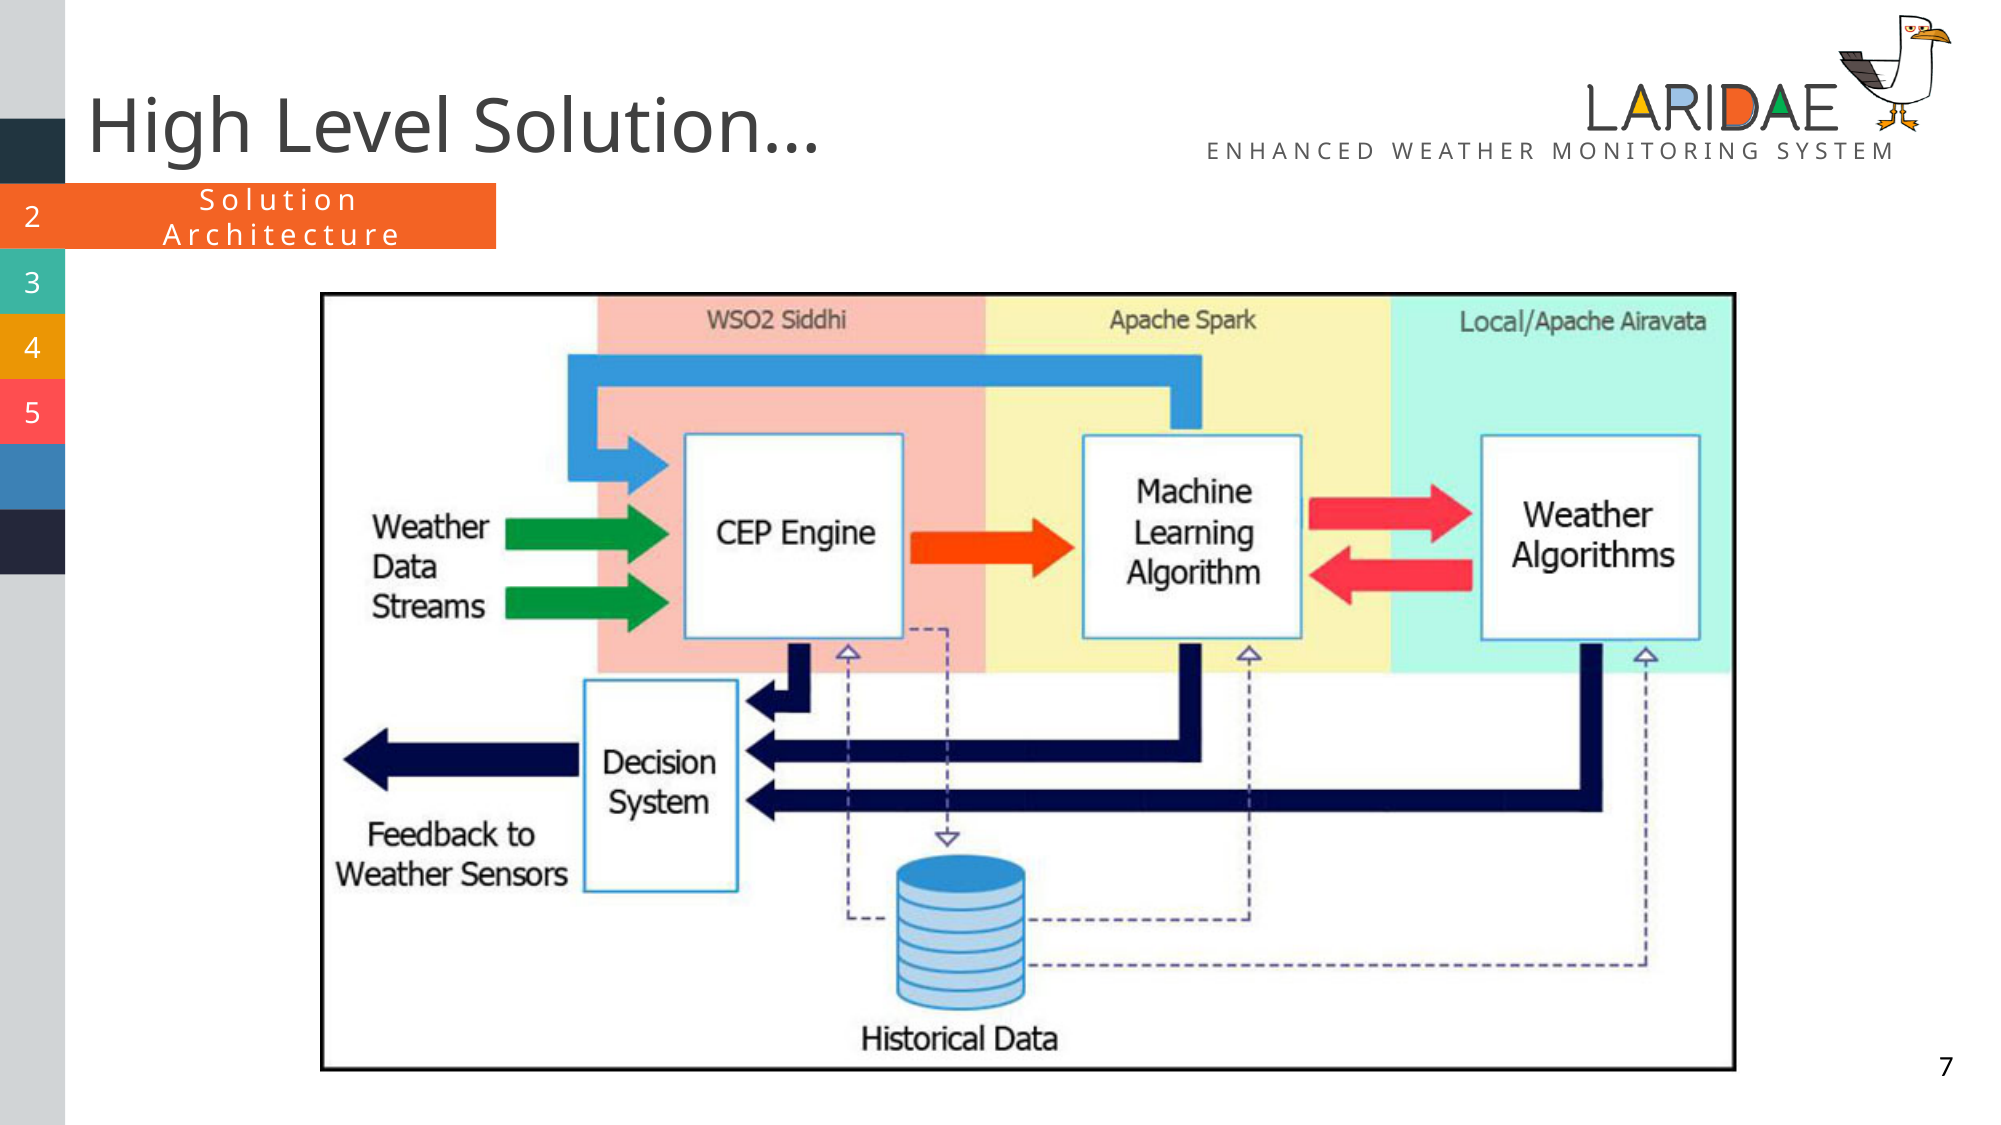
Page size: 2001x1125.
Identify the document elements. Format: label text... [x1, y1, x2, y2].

picture [1541, 10, 1963, 188]
text_box 7 [1923, 1039, 1969, 1090]
text_box High Level Solution… [71, 70, 864, 175]
picture [320, 292, 1740, 1075]
